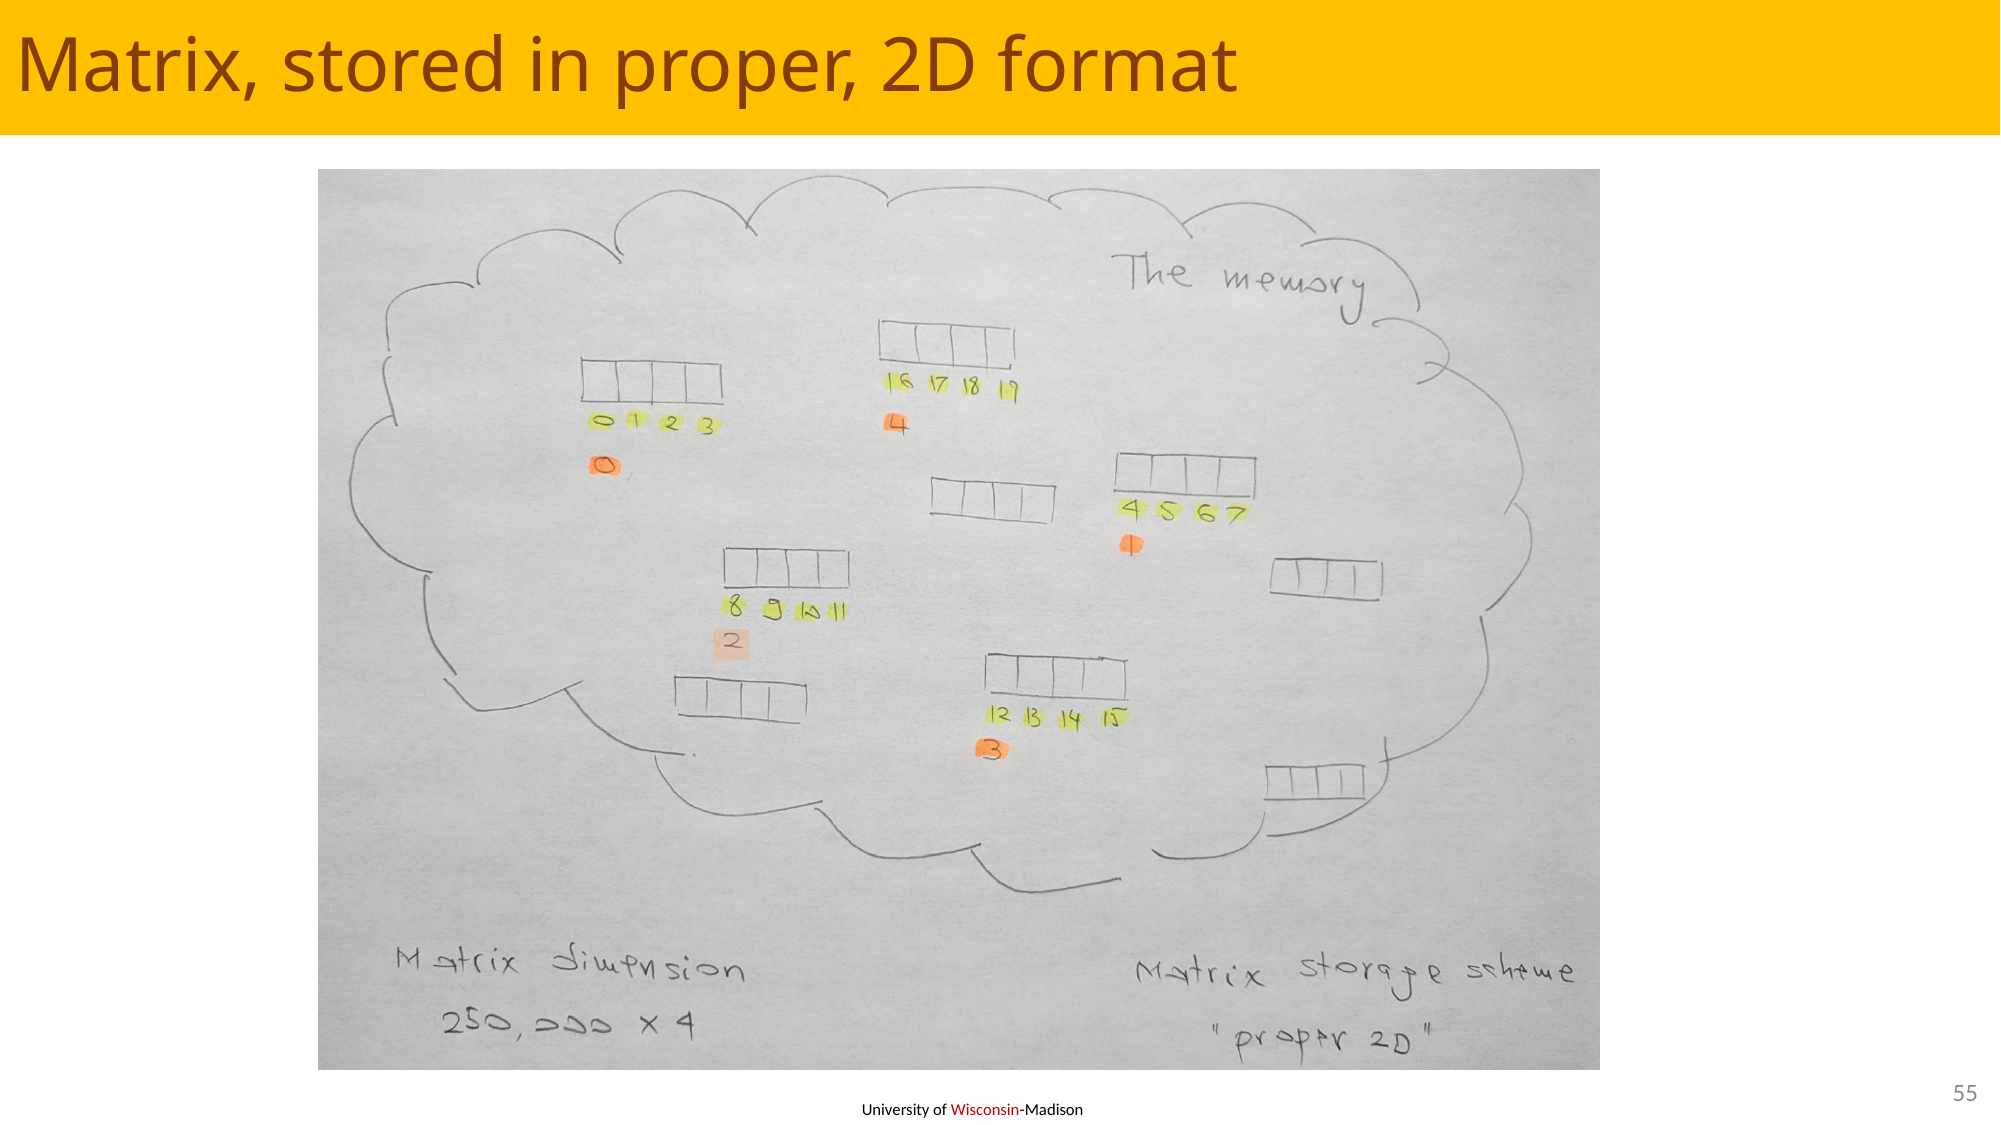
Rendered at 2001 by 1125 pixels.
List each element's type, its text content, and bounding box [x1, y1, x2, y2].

slide_number 55 [1879, 1069, 1994, 1114]
picture [318, 169, 1600, 1070]
title Matrix, stored in proper, 2D format [0, 0, 2000, 136]
